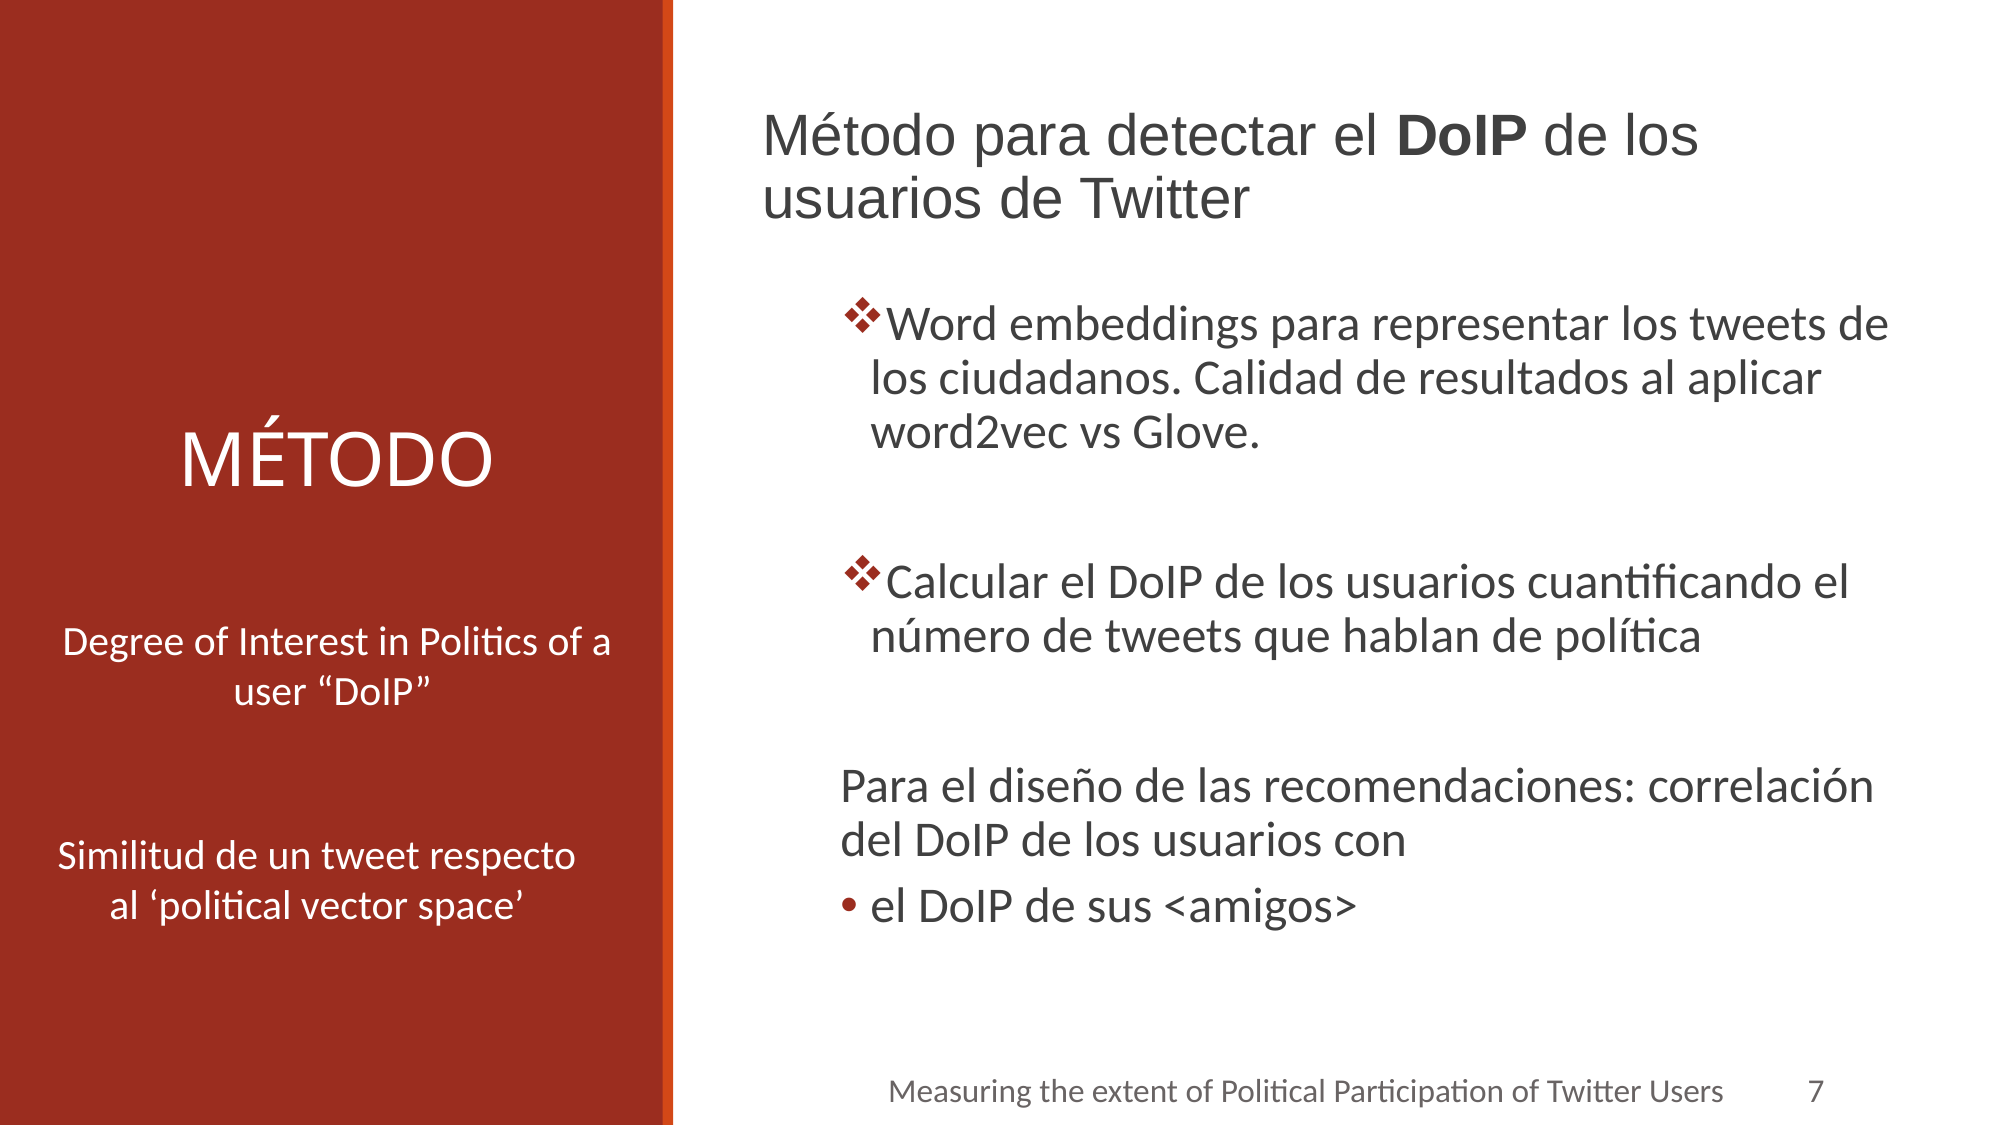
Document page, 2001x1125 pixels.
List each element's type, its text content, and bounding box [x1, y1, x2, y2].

text_box Similitud de un tweet respecto al ‘political vector space’ [34, 820, 600, 936]
list Método para detectar el DoIP de los usuarios de Twitter Word embeddings para representar los tweets de los ciudadanos. Calidad de resultados al aplicar word2vec vs Glove. Calcular el DoIP de los usuarios cuantificando el número de tweets que hablan de política Para el diseño de las recomendaciones: correlación del DoIP de los usuarios con el DoIP de sus <amigos> [747, 97, 1917, 1060]
slide_number Measuring the extent of Political Participation of Twitter Users 7 [747, 1060, 1840, 1120]
title MÉTODO [75, 97, 600, 510]
text_box Degree of Interest in Politics of a user “DoIP” [34, 606, 641, 721]
